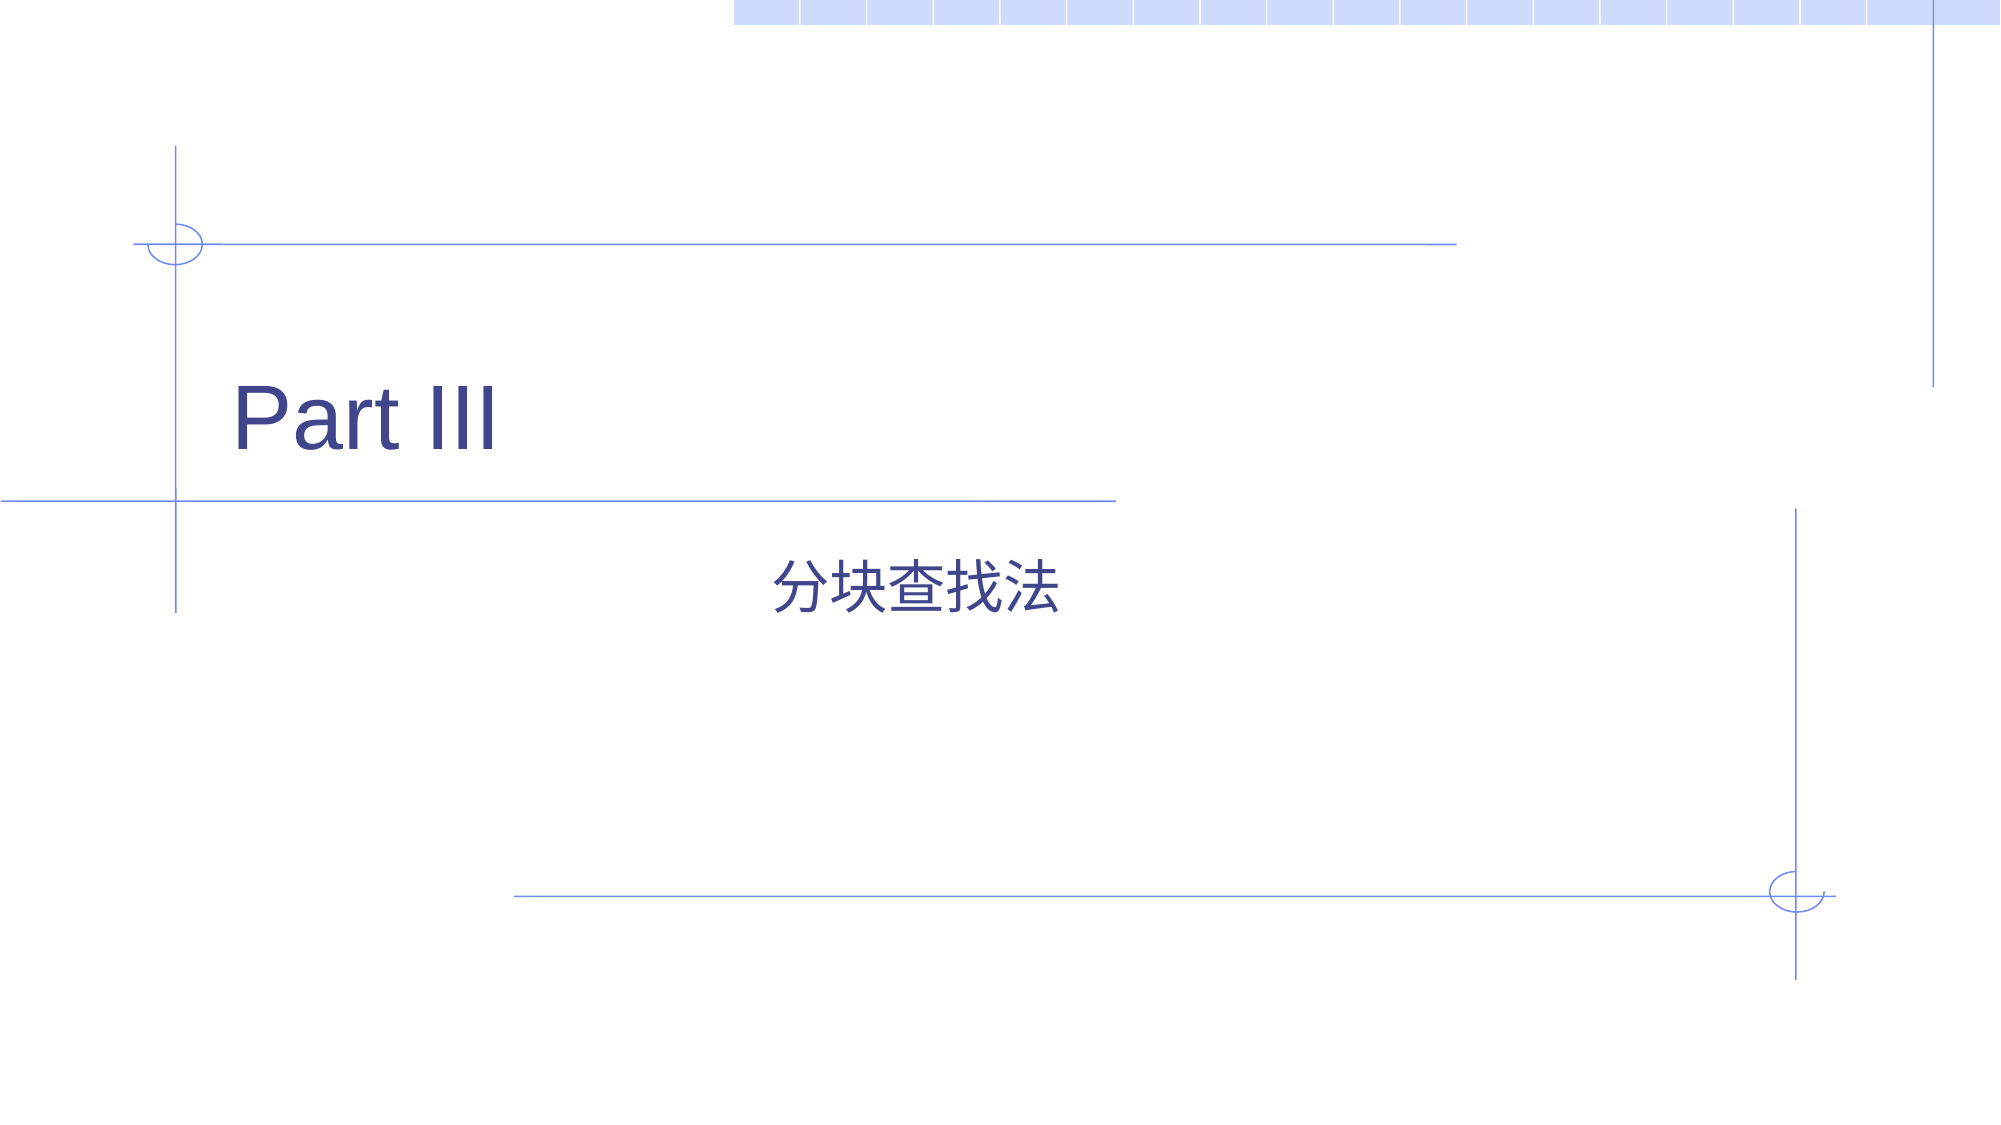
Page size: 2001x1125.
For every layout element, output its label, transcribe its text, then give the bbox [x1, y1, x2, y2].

title Part III [216, 287, 1917, 475]
subtitle 分块查找法 [216, 542, 1617, 831]
